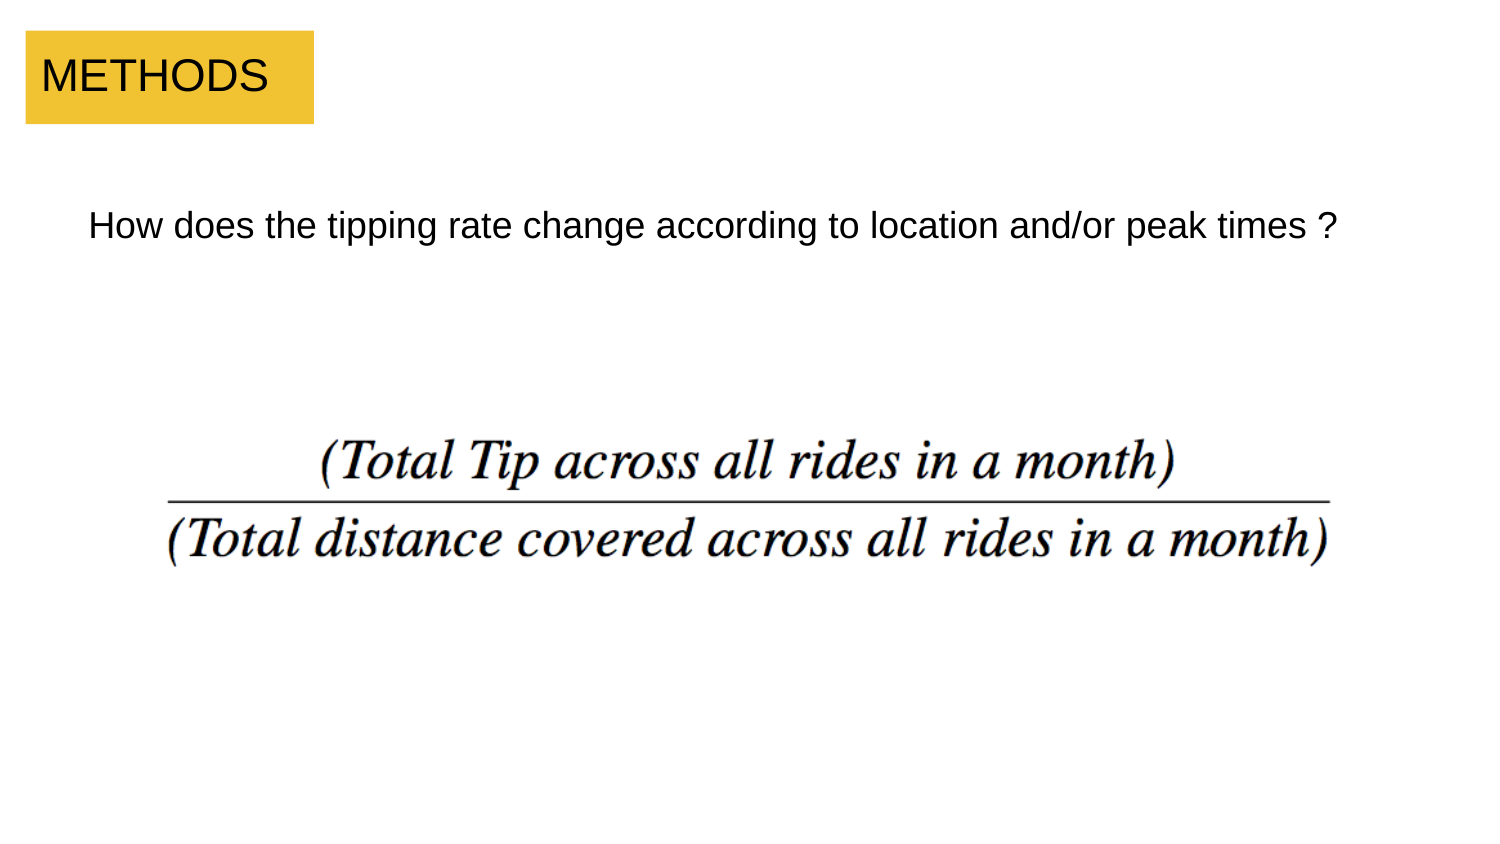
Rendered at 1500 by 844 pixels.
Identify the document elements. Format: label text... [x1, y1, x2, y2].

text_box How does the tipping rate change according to location and/or peak times ? [35, 179, 1401, 419]
title METHODS [25, 30, 314, 125]
picture [144, 389, 1355, 612]
